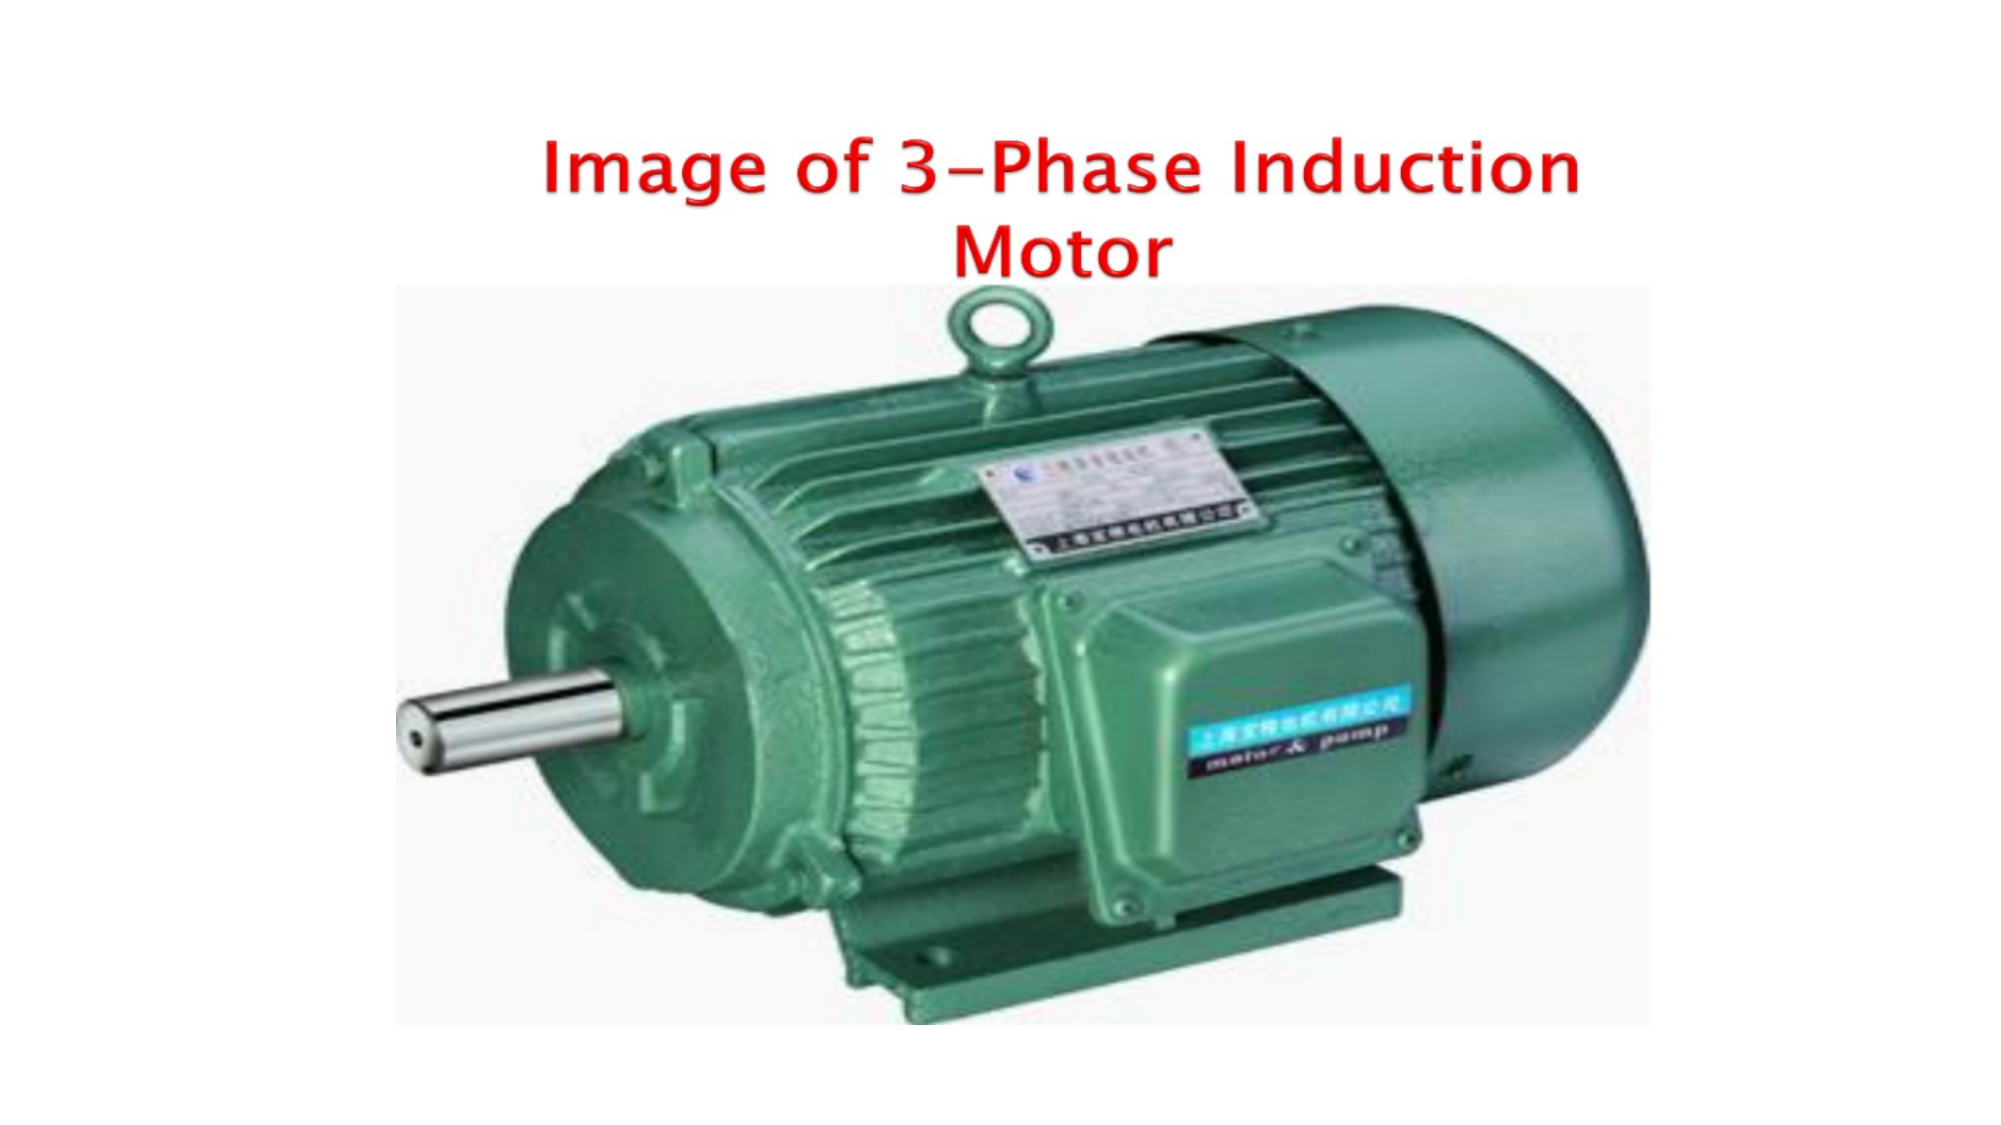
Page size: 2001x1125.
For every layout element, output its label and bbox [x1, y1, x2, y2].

list [396, 125, 1735, 1025]
